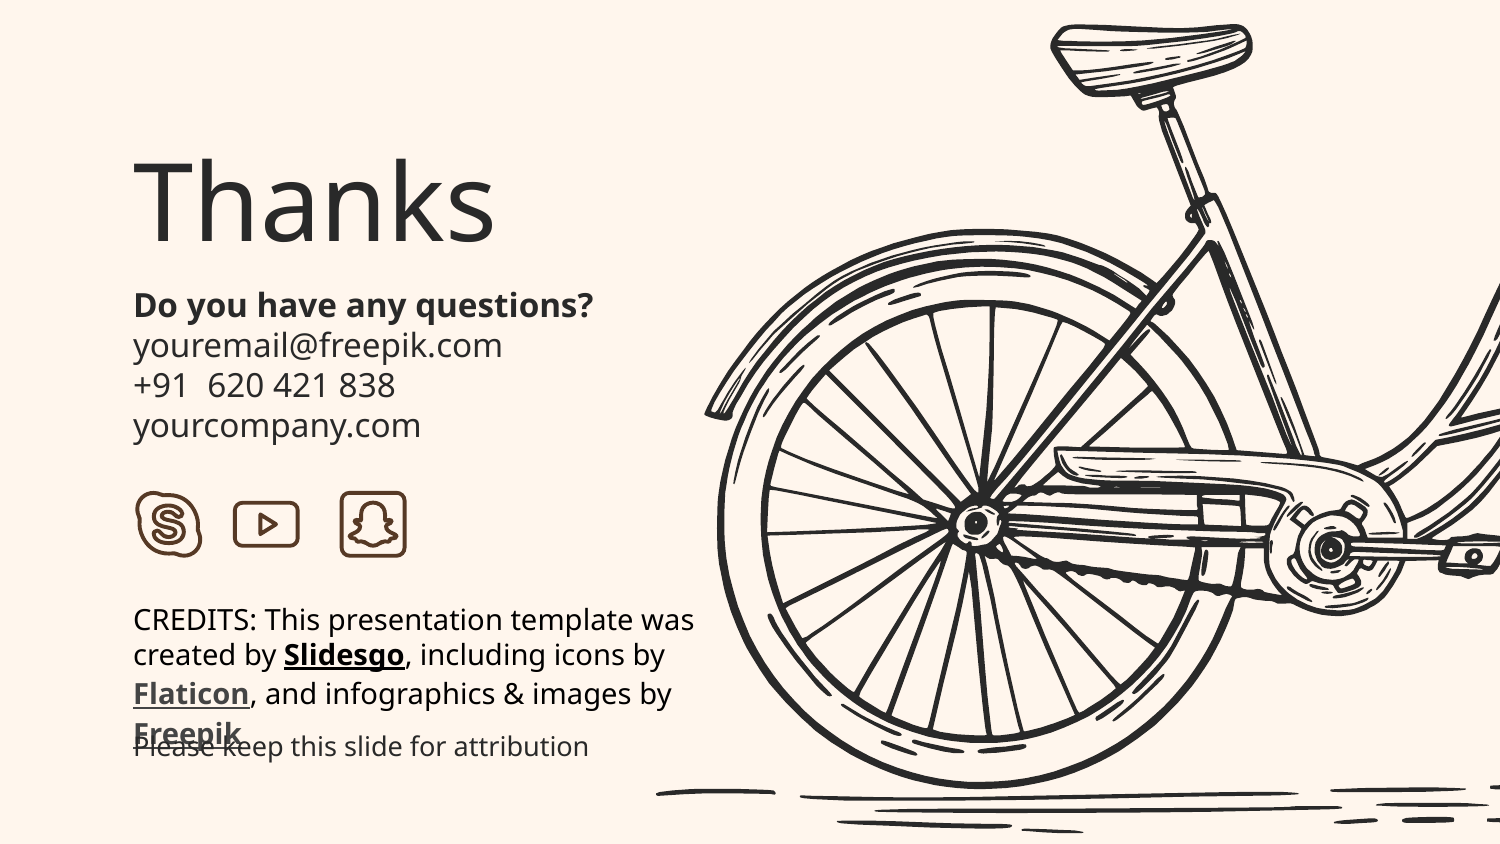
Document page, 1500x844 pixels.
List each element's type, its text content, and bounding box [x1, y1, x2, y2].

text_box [655, 0, 1500, 840]
text_box Please keep this slide for attribution [118, 713, 619, 777]
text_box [339, 490, 407, 558]
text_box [232, 500, 300, 549]
title Thanks [118, 111, 650, 237]
subtitle Do you have any questions? youremail@freepik.com +91 620 421 838 yourcompany.com [118, 237, 650, 491]
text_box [135, 490, 203, 558]
